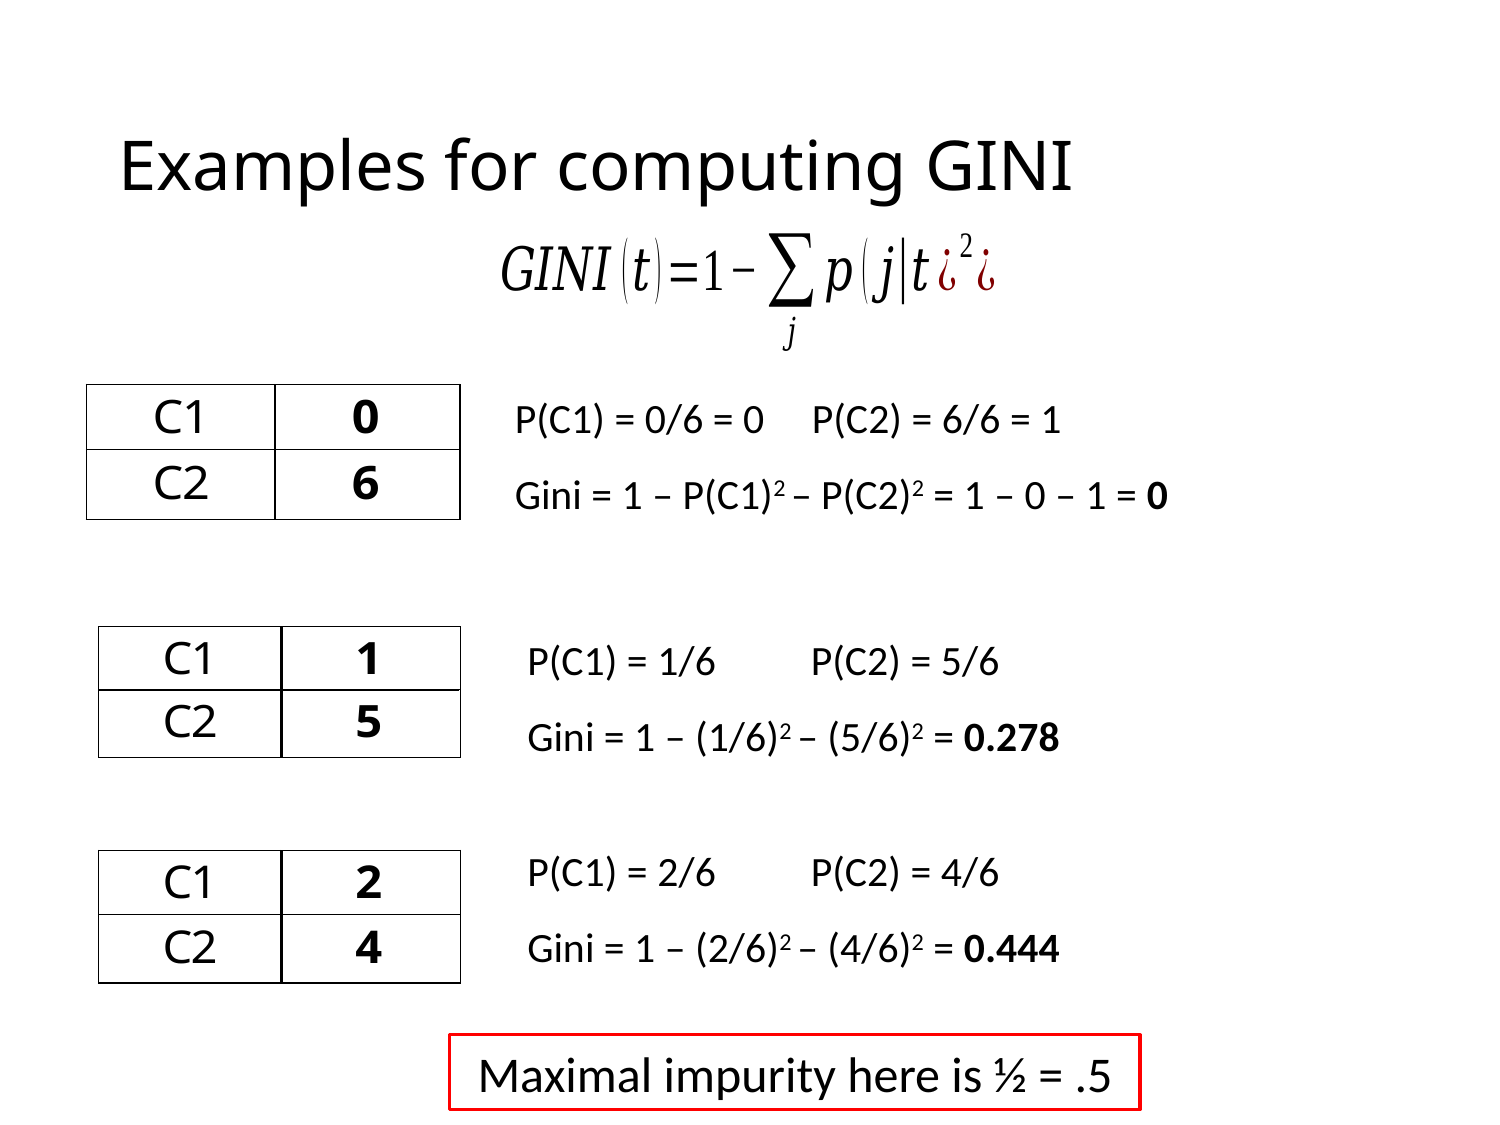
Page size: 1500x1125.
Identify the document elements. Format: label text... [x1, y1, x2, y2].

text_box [87, 626, 463, 775]
text_box P(C1) = 0/6 = 0 P(C2) = 6/6 = 1 Gini = 1 – P(C1)2 – P(C2)2 = 1 – 0 – 1 = 0 [500, 383, 1350, 526]
text_box P(C1) = 1/6 P(C2) = 5/6 Gini = 1 – (1/6)2 – (5/6)2 = 0.278 [512, 626, 1363, 768]
text_box P(C1) = 2/6 P(C2) = 4/6 Gini = 1 – (2/6)2 – (4/6)2 = 0.444 [512, 837, 1363, 979]
title Examples for computing GINI [103, 59, 1397, 278]
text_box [74, 383, 463, 538]
text_box Maximal impurity here is ½ = .5 [449, 1034, 1141, 1110]
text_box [87, 849, 463, 1004]
